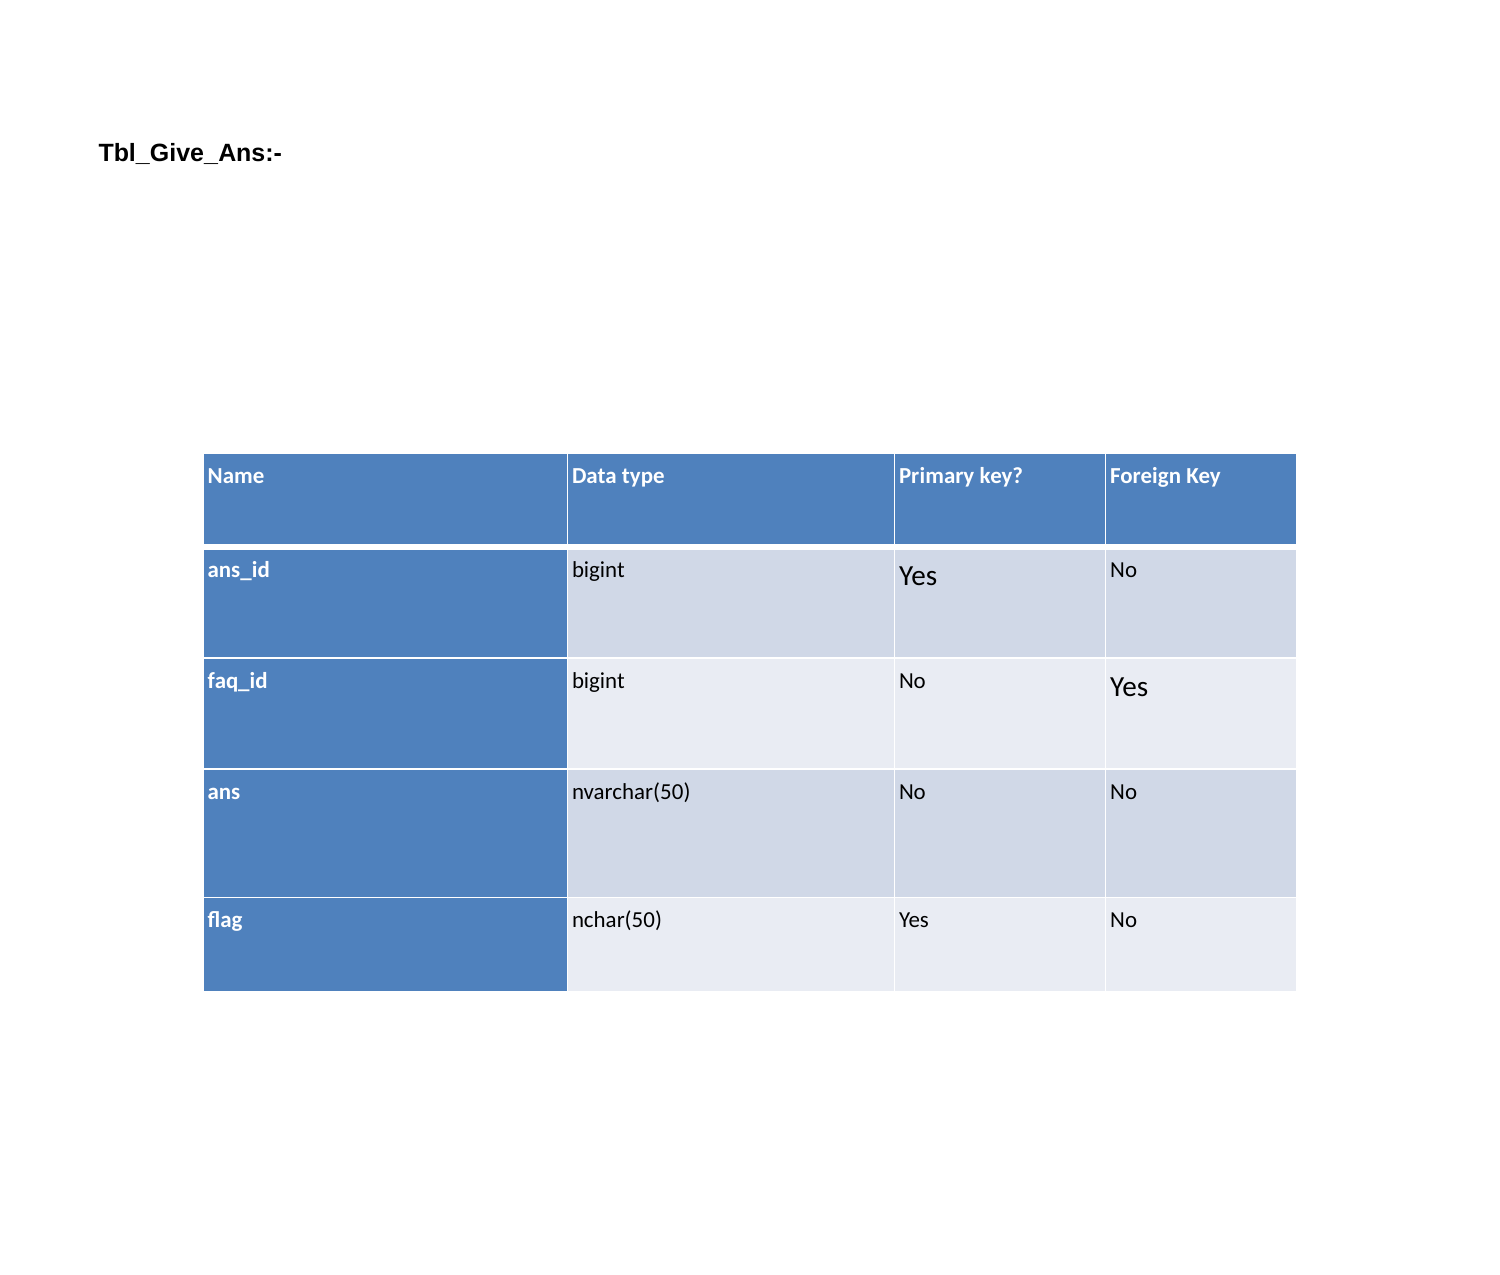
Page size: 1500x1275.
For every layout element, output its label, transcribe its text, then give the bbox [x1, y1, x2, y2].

table_header Primary key? [895, 454, 1105, 544]
table_cell No [895, 659, 1105, 768]
table_cell ans_id [204, 550, 567, 657]
table_cell bigint [568, 550, 894, 657]
table_cell flag [204, 898, 567, 991]
table_cell No [1106, 770, 1296, 897]
table_cell Yes [895, 550, 1105, 657]
table_header Name [204, 454, 567, 544]
table_cell nvarchar(50) [568, 770, 894, 897]
table_cell Yes [1106, 659, 1296, 768]
table_cell No [1106, 550, 1296, 657]
table_header Data type [568, 454, 894, 544]
text_box Tbl_Give_Ans:- [83, 129, 298, 234]
table_cell No [1106, 898, 1296, 991]
table_cell bigint [568, 659, 894, 768]
table_cell faq_id [204, 659, 567, 768]
table_cell No [895, 770, 1105, 897]
table_cell nchar(50) [568, 898, 894, 991]
table_cell ans [204, 770, 567, 897]
table_header Foreign Key [1106, 454, 1296, 544]
table_cell Yes [895, 898, 1105, 991]
